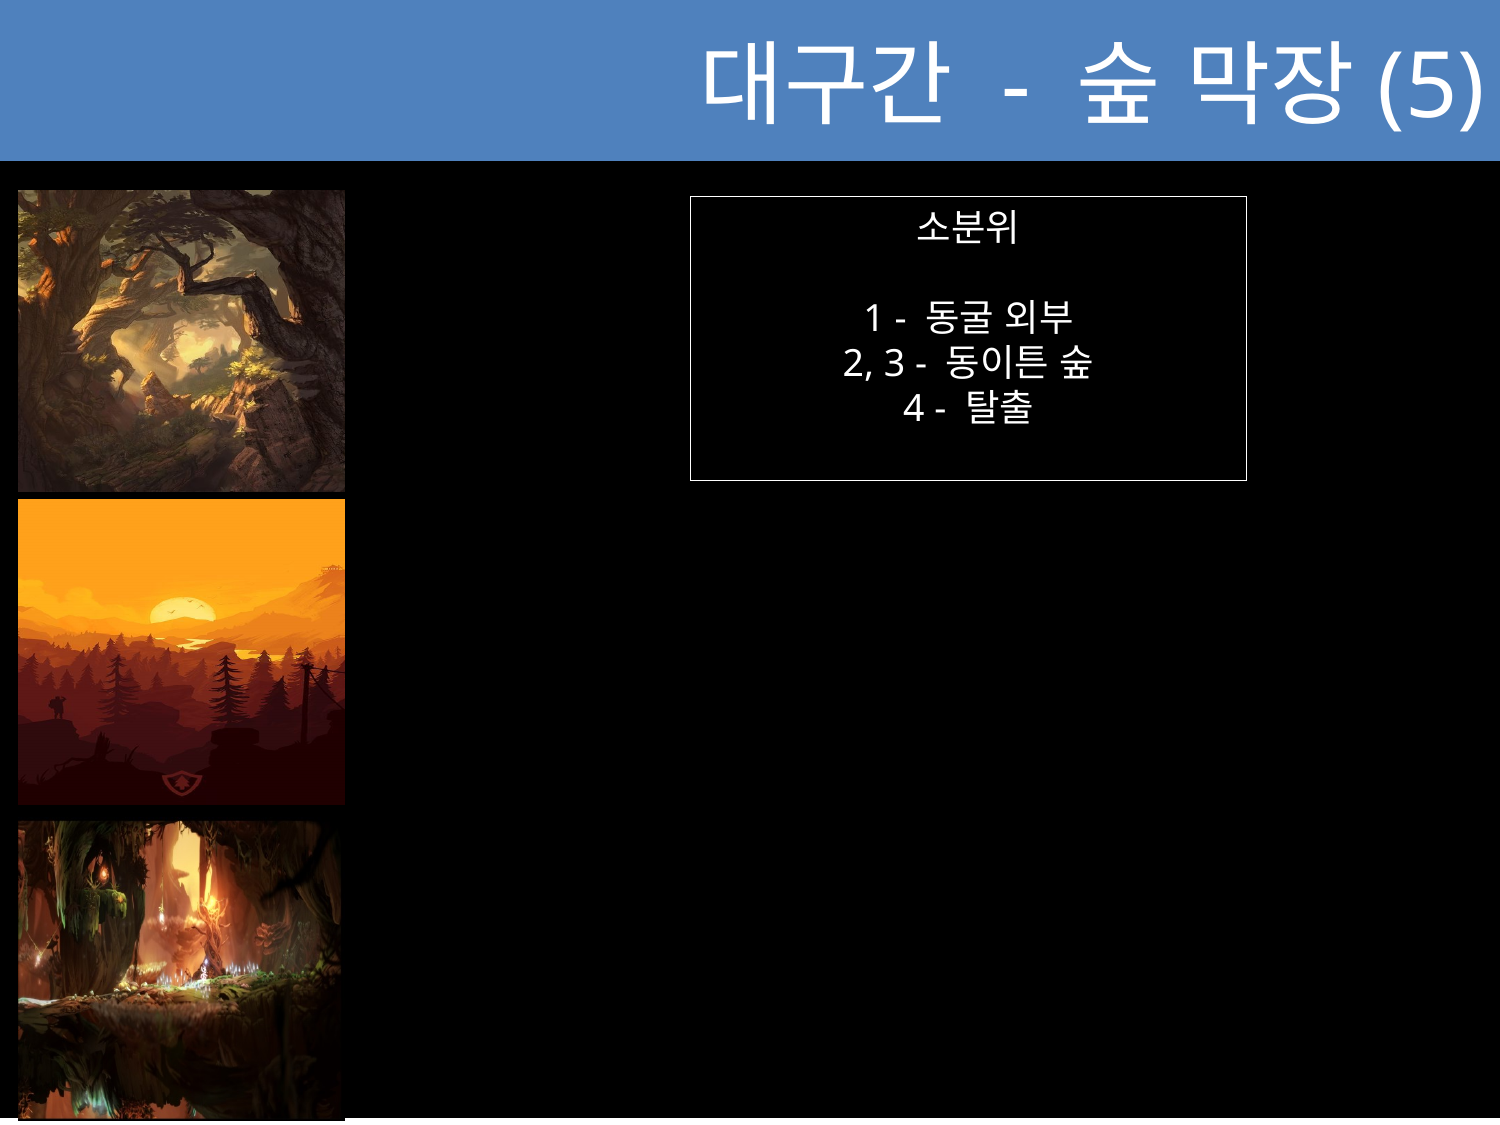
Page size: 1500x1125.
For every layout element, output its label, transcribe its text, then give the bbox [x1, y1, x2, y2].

picture [18, 817, 345, 1121]
text_box [0, 161, 1500, 1118]
title 대구간 - 숲 막장(5) [0, 0, 1500, 161]
text_box 소분위 1 - 동굴 외부 2, 3 - 동이튼 숲 4 - 탈출 [690, 196, 1247, 481]
picture [18, 499, 345, 805]
picture [18, 190, 345, 492]
